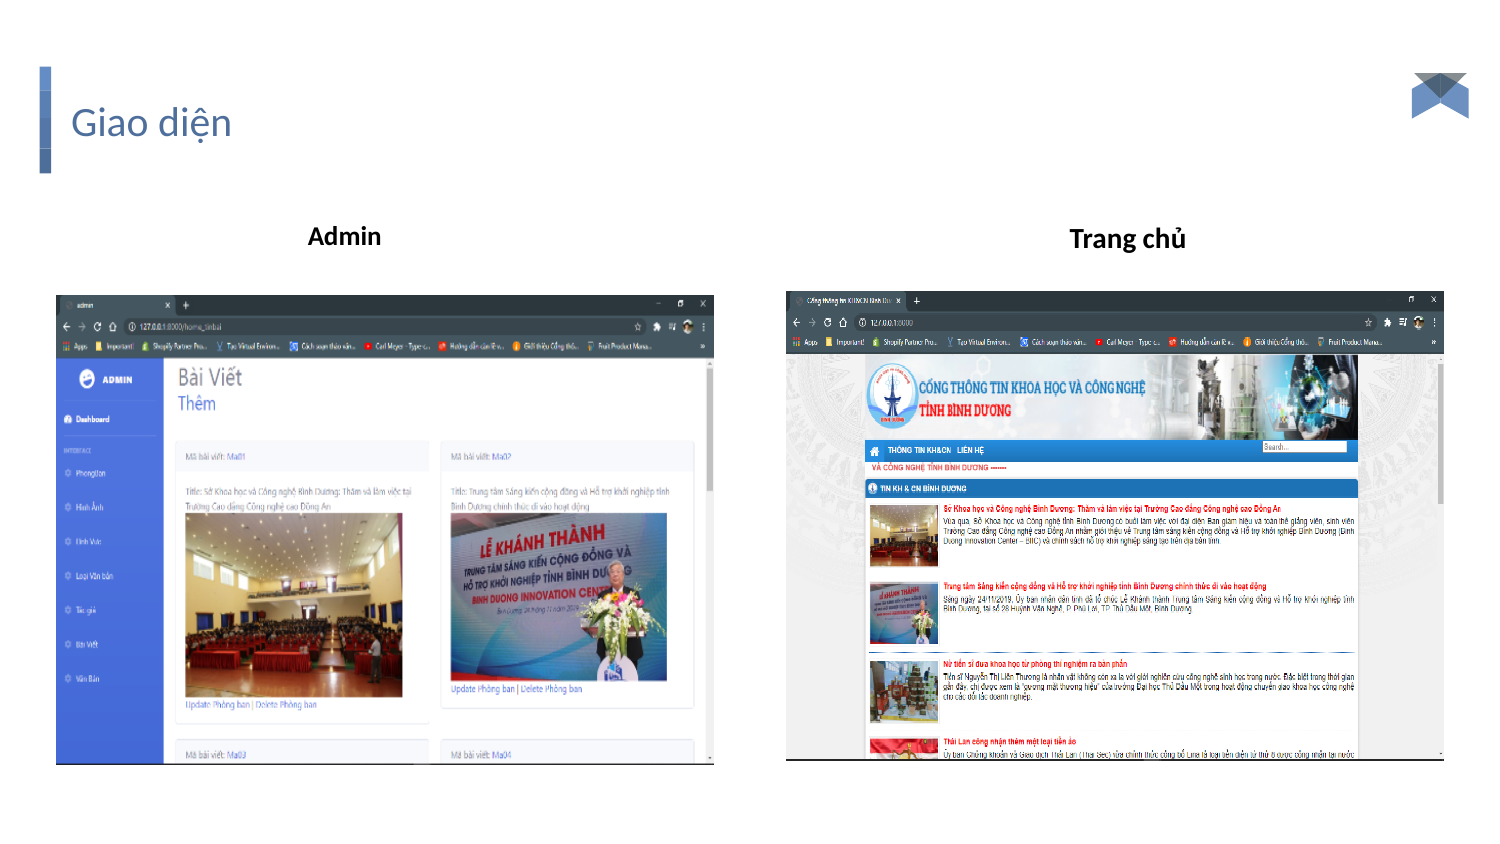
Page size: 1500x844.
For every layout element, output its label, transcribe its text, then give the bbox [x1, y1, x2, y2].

text_box Admin [292, 206, 484, 263]
text_box Trang chủ [1054, 211, 1235, 262]
picture [55, 294, 714, 765]
picture [786, 291, 1445, 761]
title Giao diện [56, 79, 1444, 174]
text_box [1417, 67, 1464, 125]
